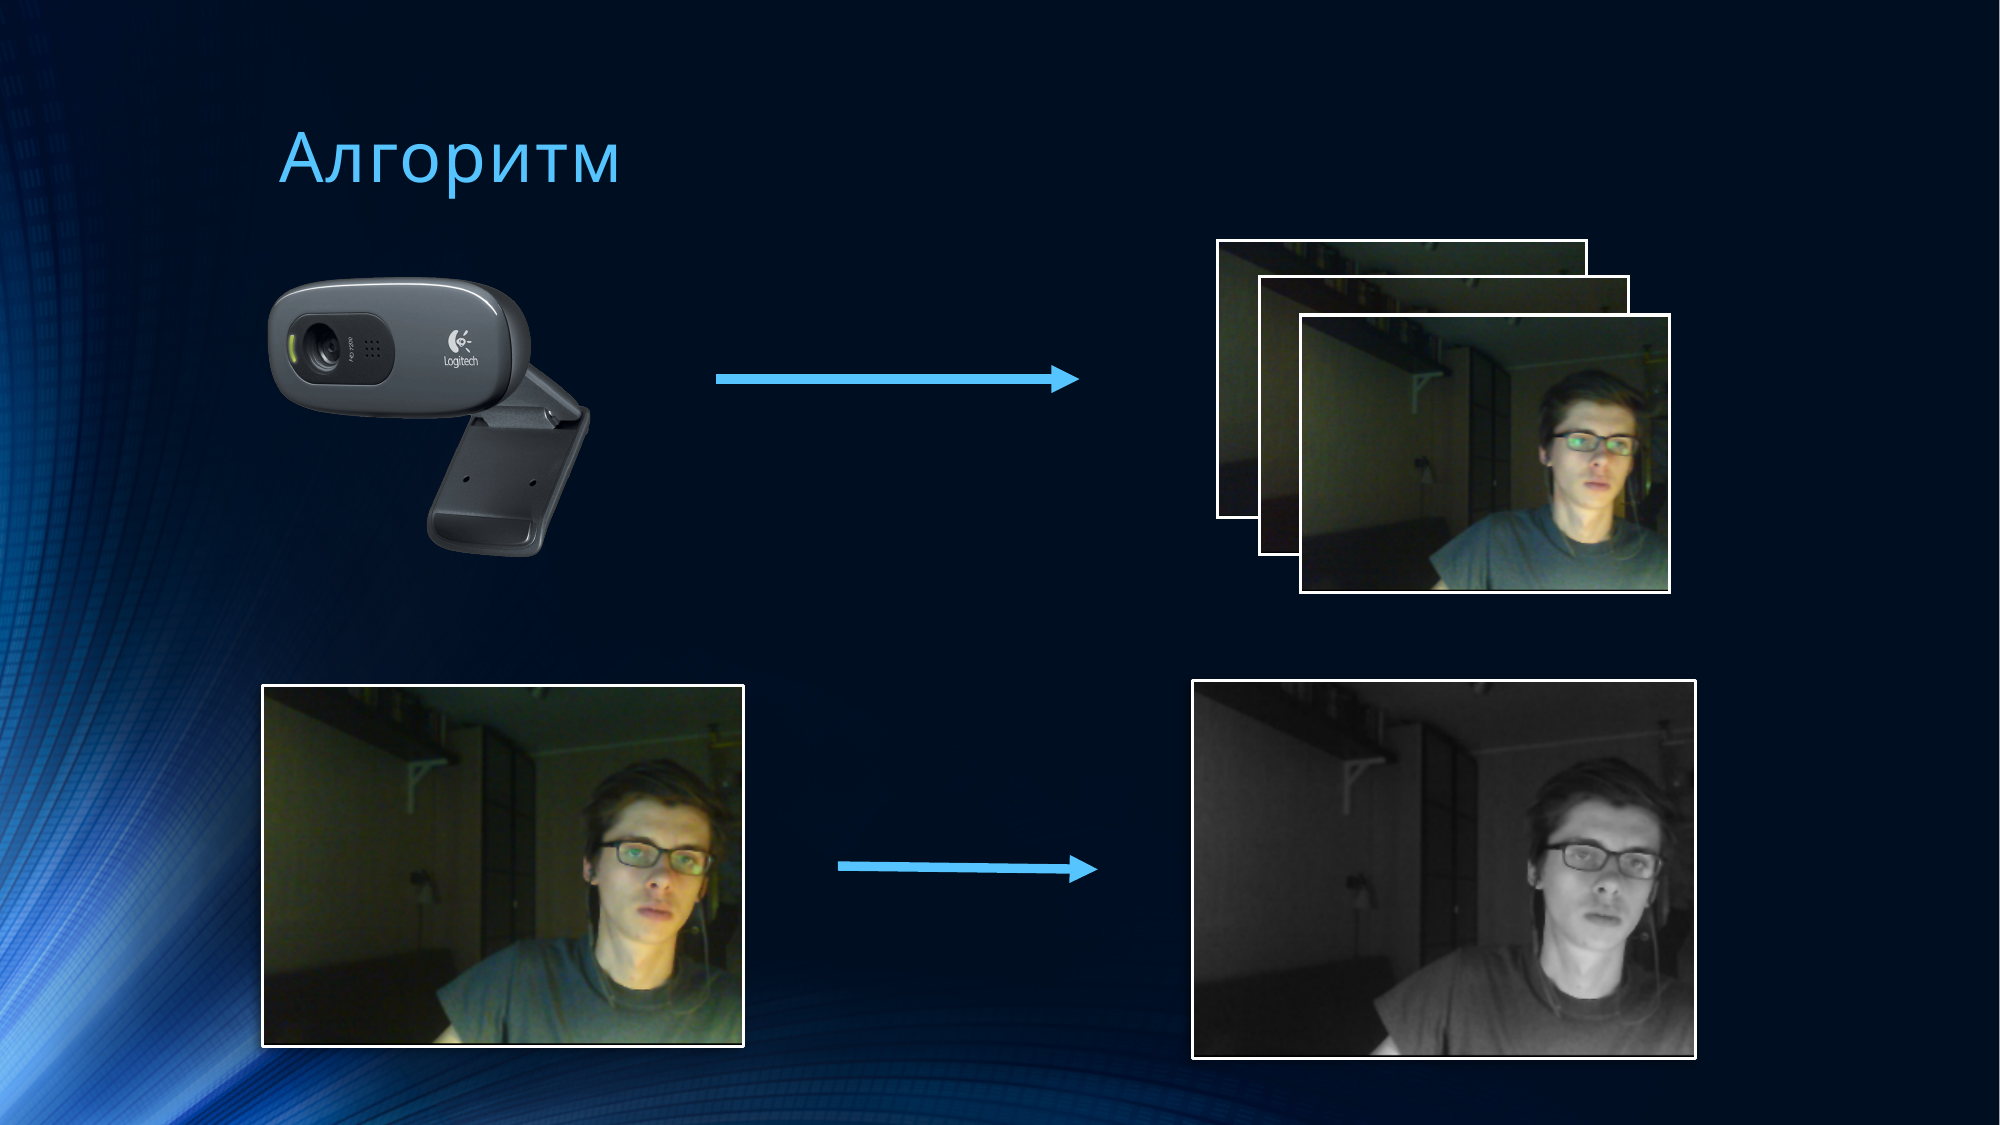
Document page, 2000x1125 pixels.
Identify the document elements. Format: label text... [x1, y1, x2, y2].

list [264, 274, 596, 559]
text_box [837, 865, 1098, 870]
title Алгоритм [264, 113, 649, 205]
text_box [1219, 241, 1669, 591]
picture [0, 0, 2000, 1125]
